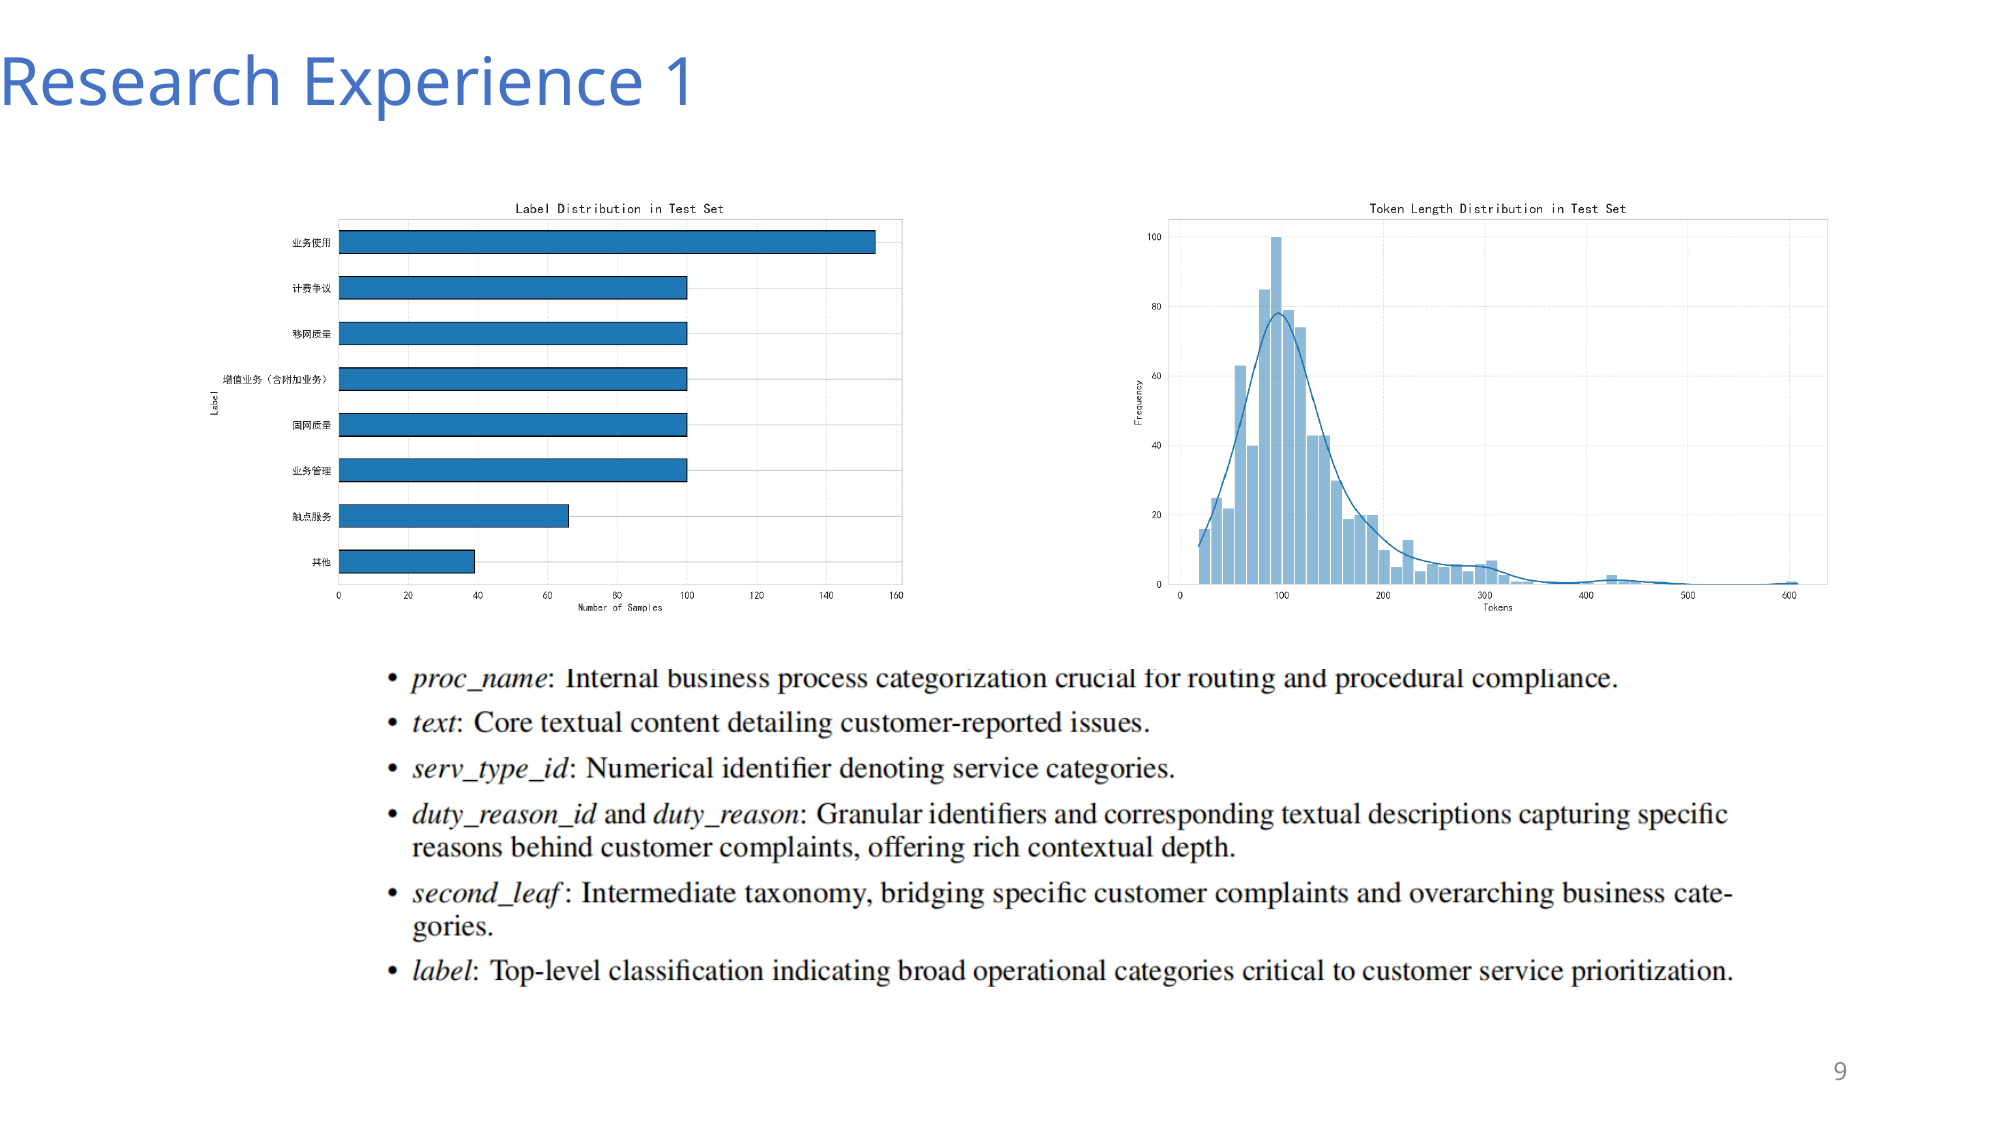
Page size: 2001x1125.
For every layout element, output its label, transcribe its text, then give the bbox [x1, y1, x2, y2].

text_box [199, 193, 1838, 995]
text_box Research Experience 1 [0, 31, 717, 127]
slide_number 9 [1412, 1042, 1863, 1103]
